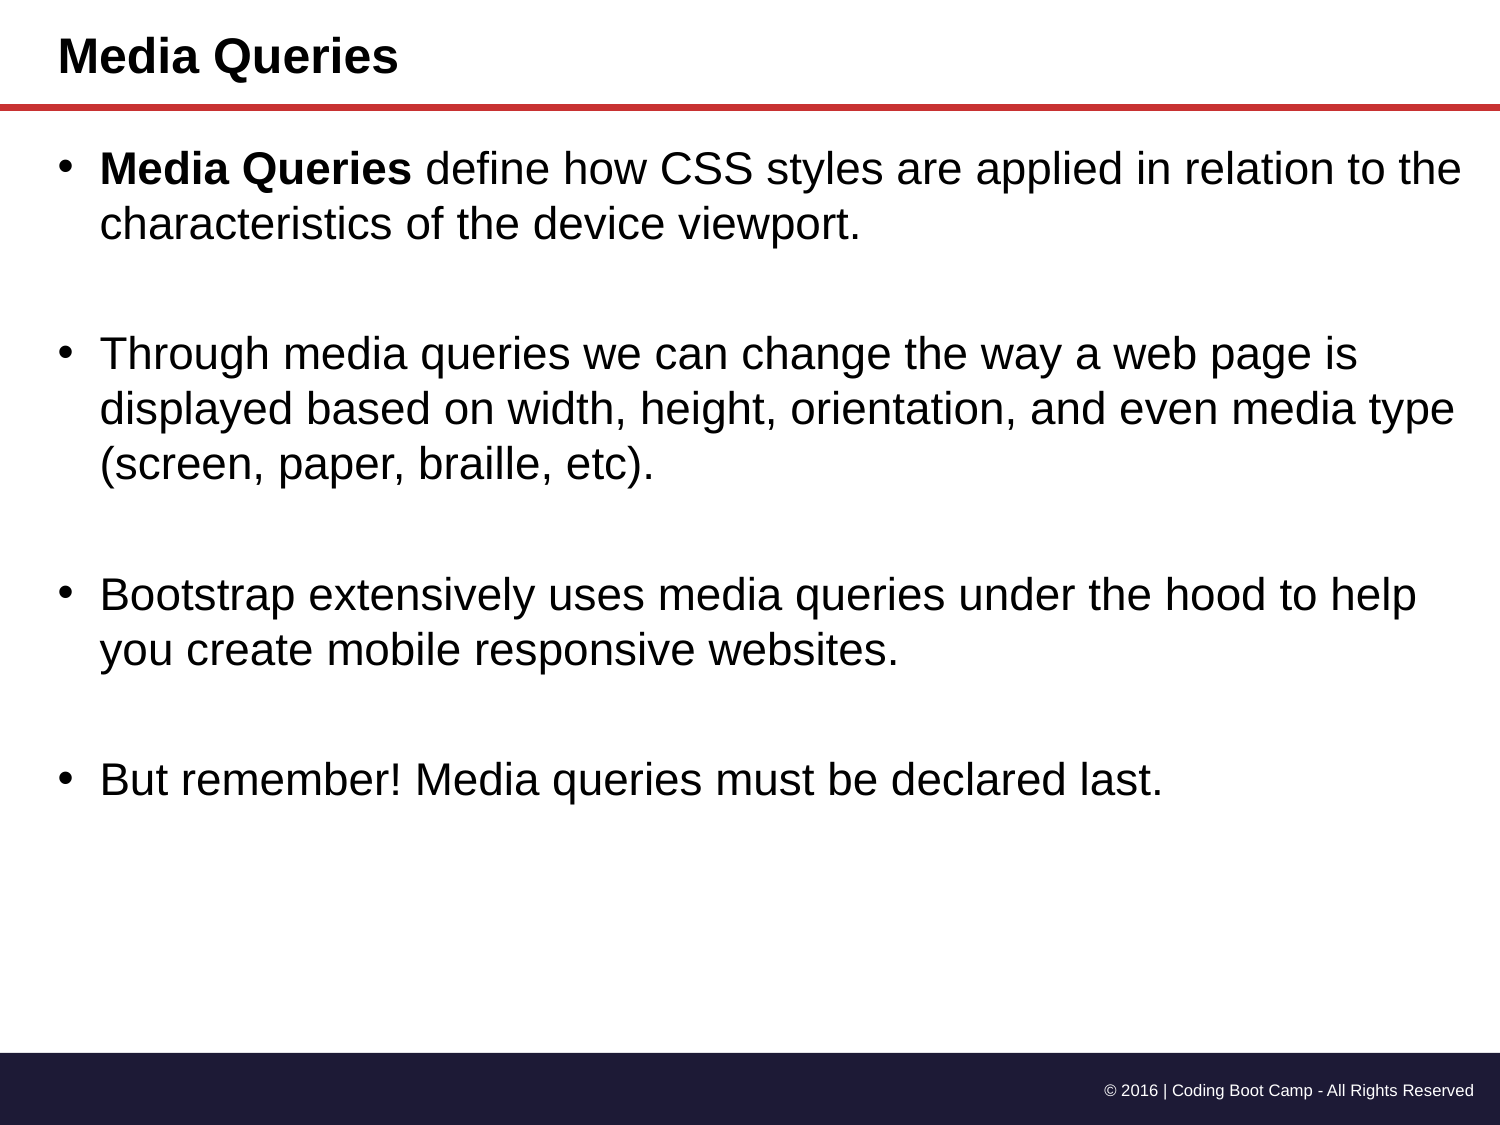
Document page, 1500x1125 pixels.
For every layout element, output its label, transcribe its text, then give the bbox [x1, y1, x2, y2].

text_box Media Queries [49, 16, 888, 91]
text_box Media Queries define how CSS styles are applied in relation to the characteristics of the device viewport. Through media queries we can change the way a web page is displayed based on width, height, orientation, and even media type (screen, paper, braille, etc). Bootstrap extensively uses media queries under the hood to help you create mobile responsive websites. But remember! Media queries must be declared last. [49, 131, 1475, 844]
